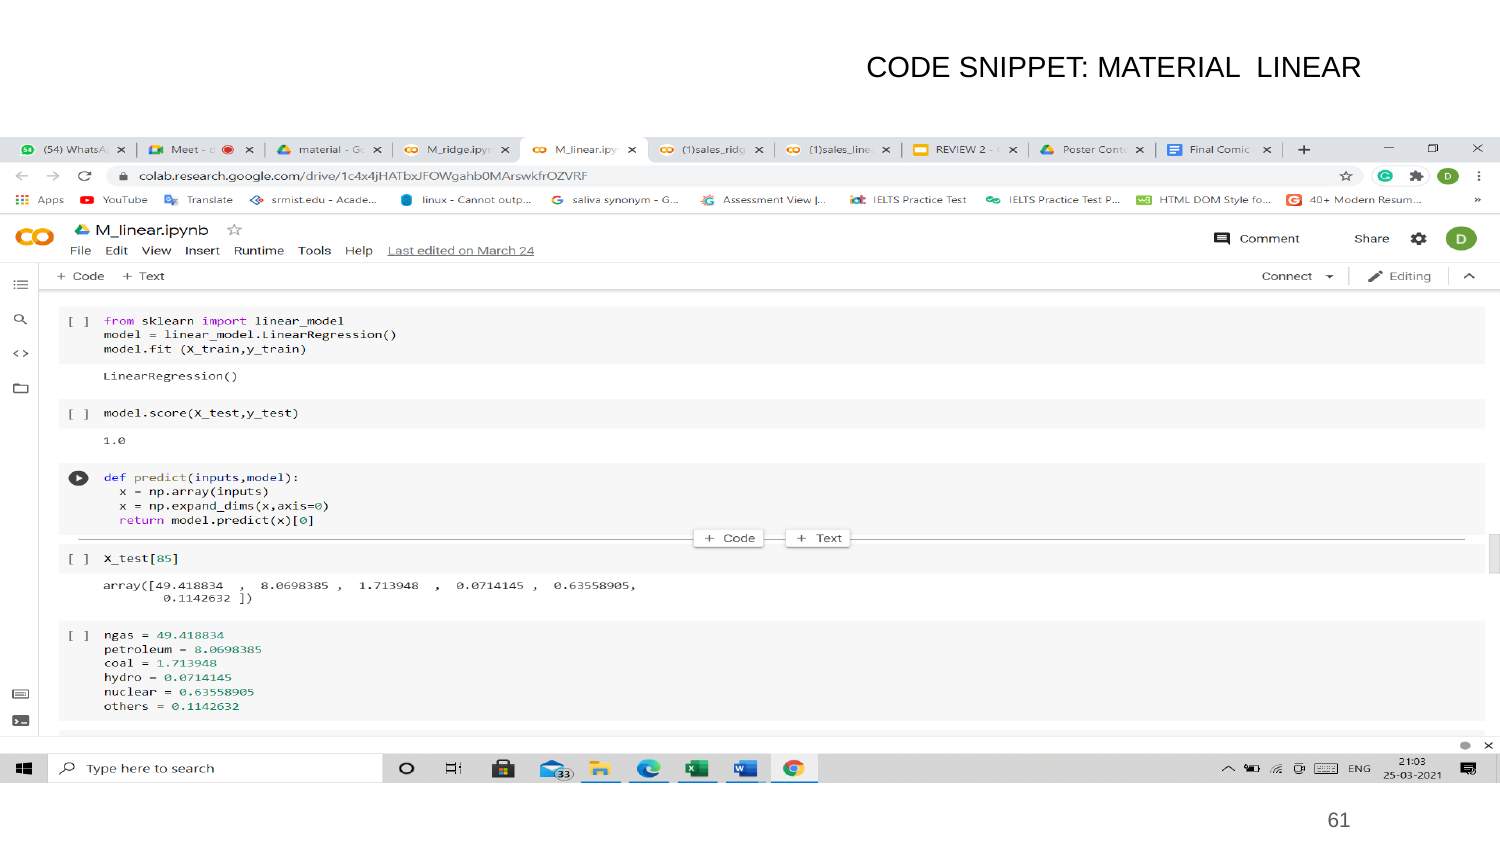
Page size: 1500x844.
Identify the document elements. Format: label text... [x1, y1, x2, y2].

picture [0, 136, 1500, 783]
text_box CODE SNIPPET: MATERIAL LINEAR [851, 33, 1447, 98]
slide_number ‹#› [1165, 793, 1362, 844]
